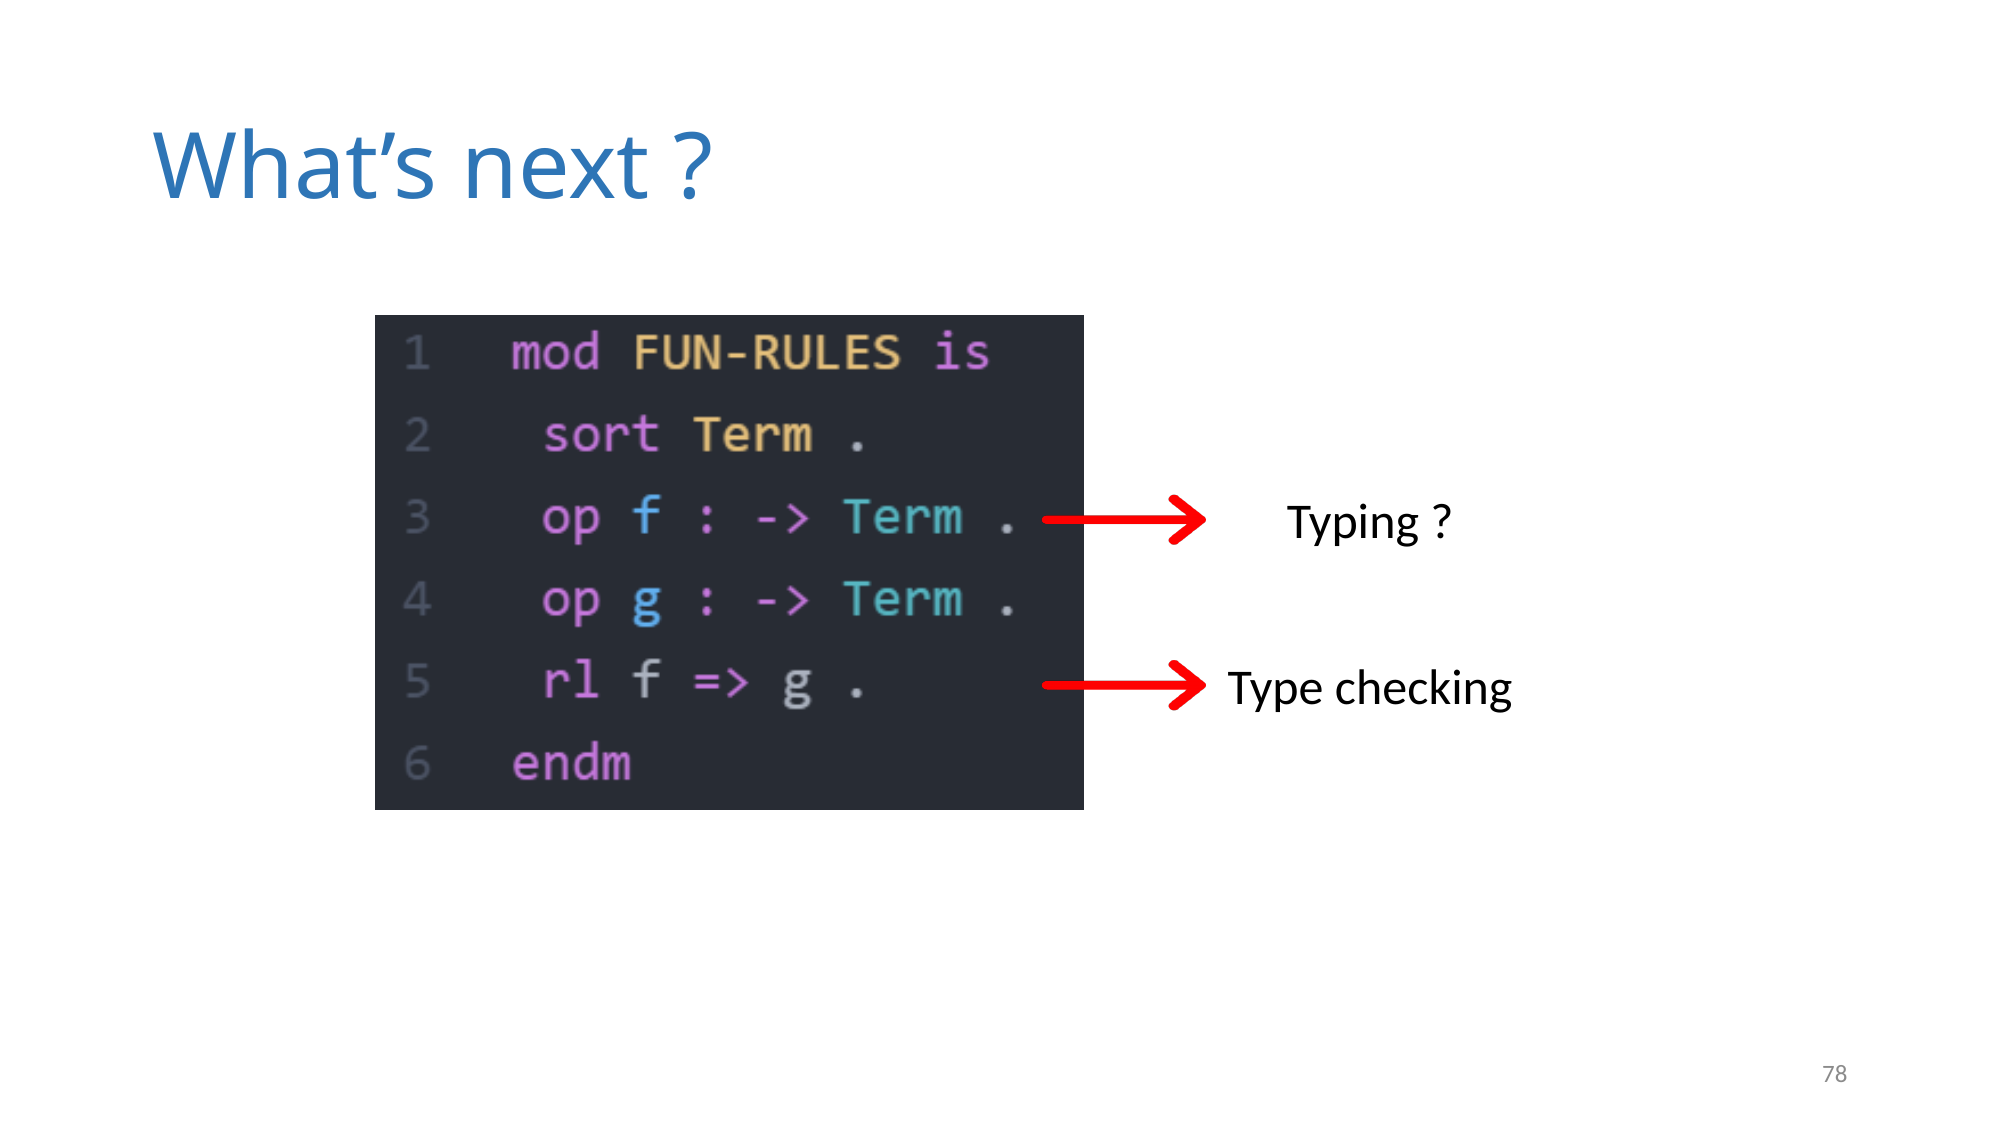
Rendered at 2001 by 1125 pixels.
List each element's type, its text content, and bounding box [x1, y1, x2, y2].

picture [375, 315, 1213, 810]
text_box Typing ? [1216, 481, 1579, 557]
text_box 1 [1412, 1042, 1863, 1103]
text_box Type checking [1216, 647, 1579, 723]
text_box What’s next ? [137, 59, 1863, 278]
